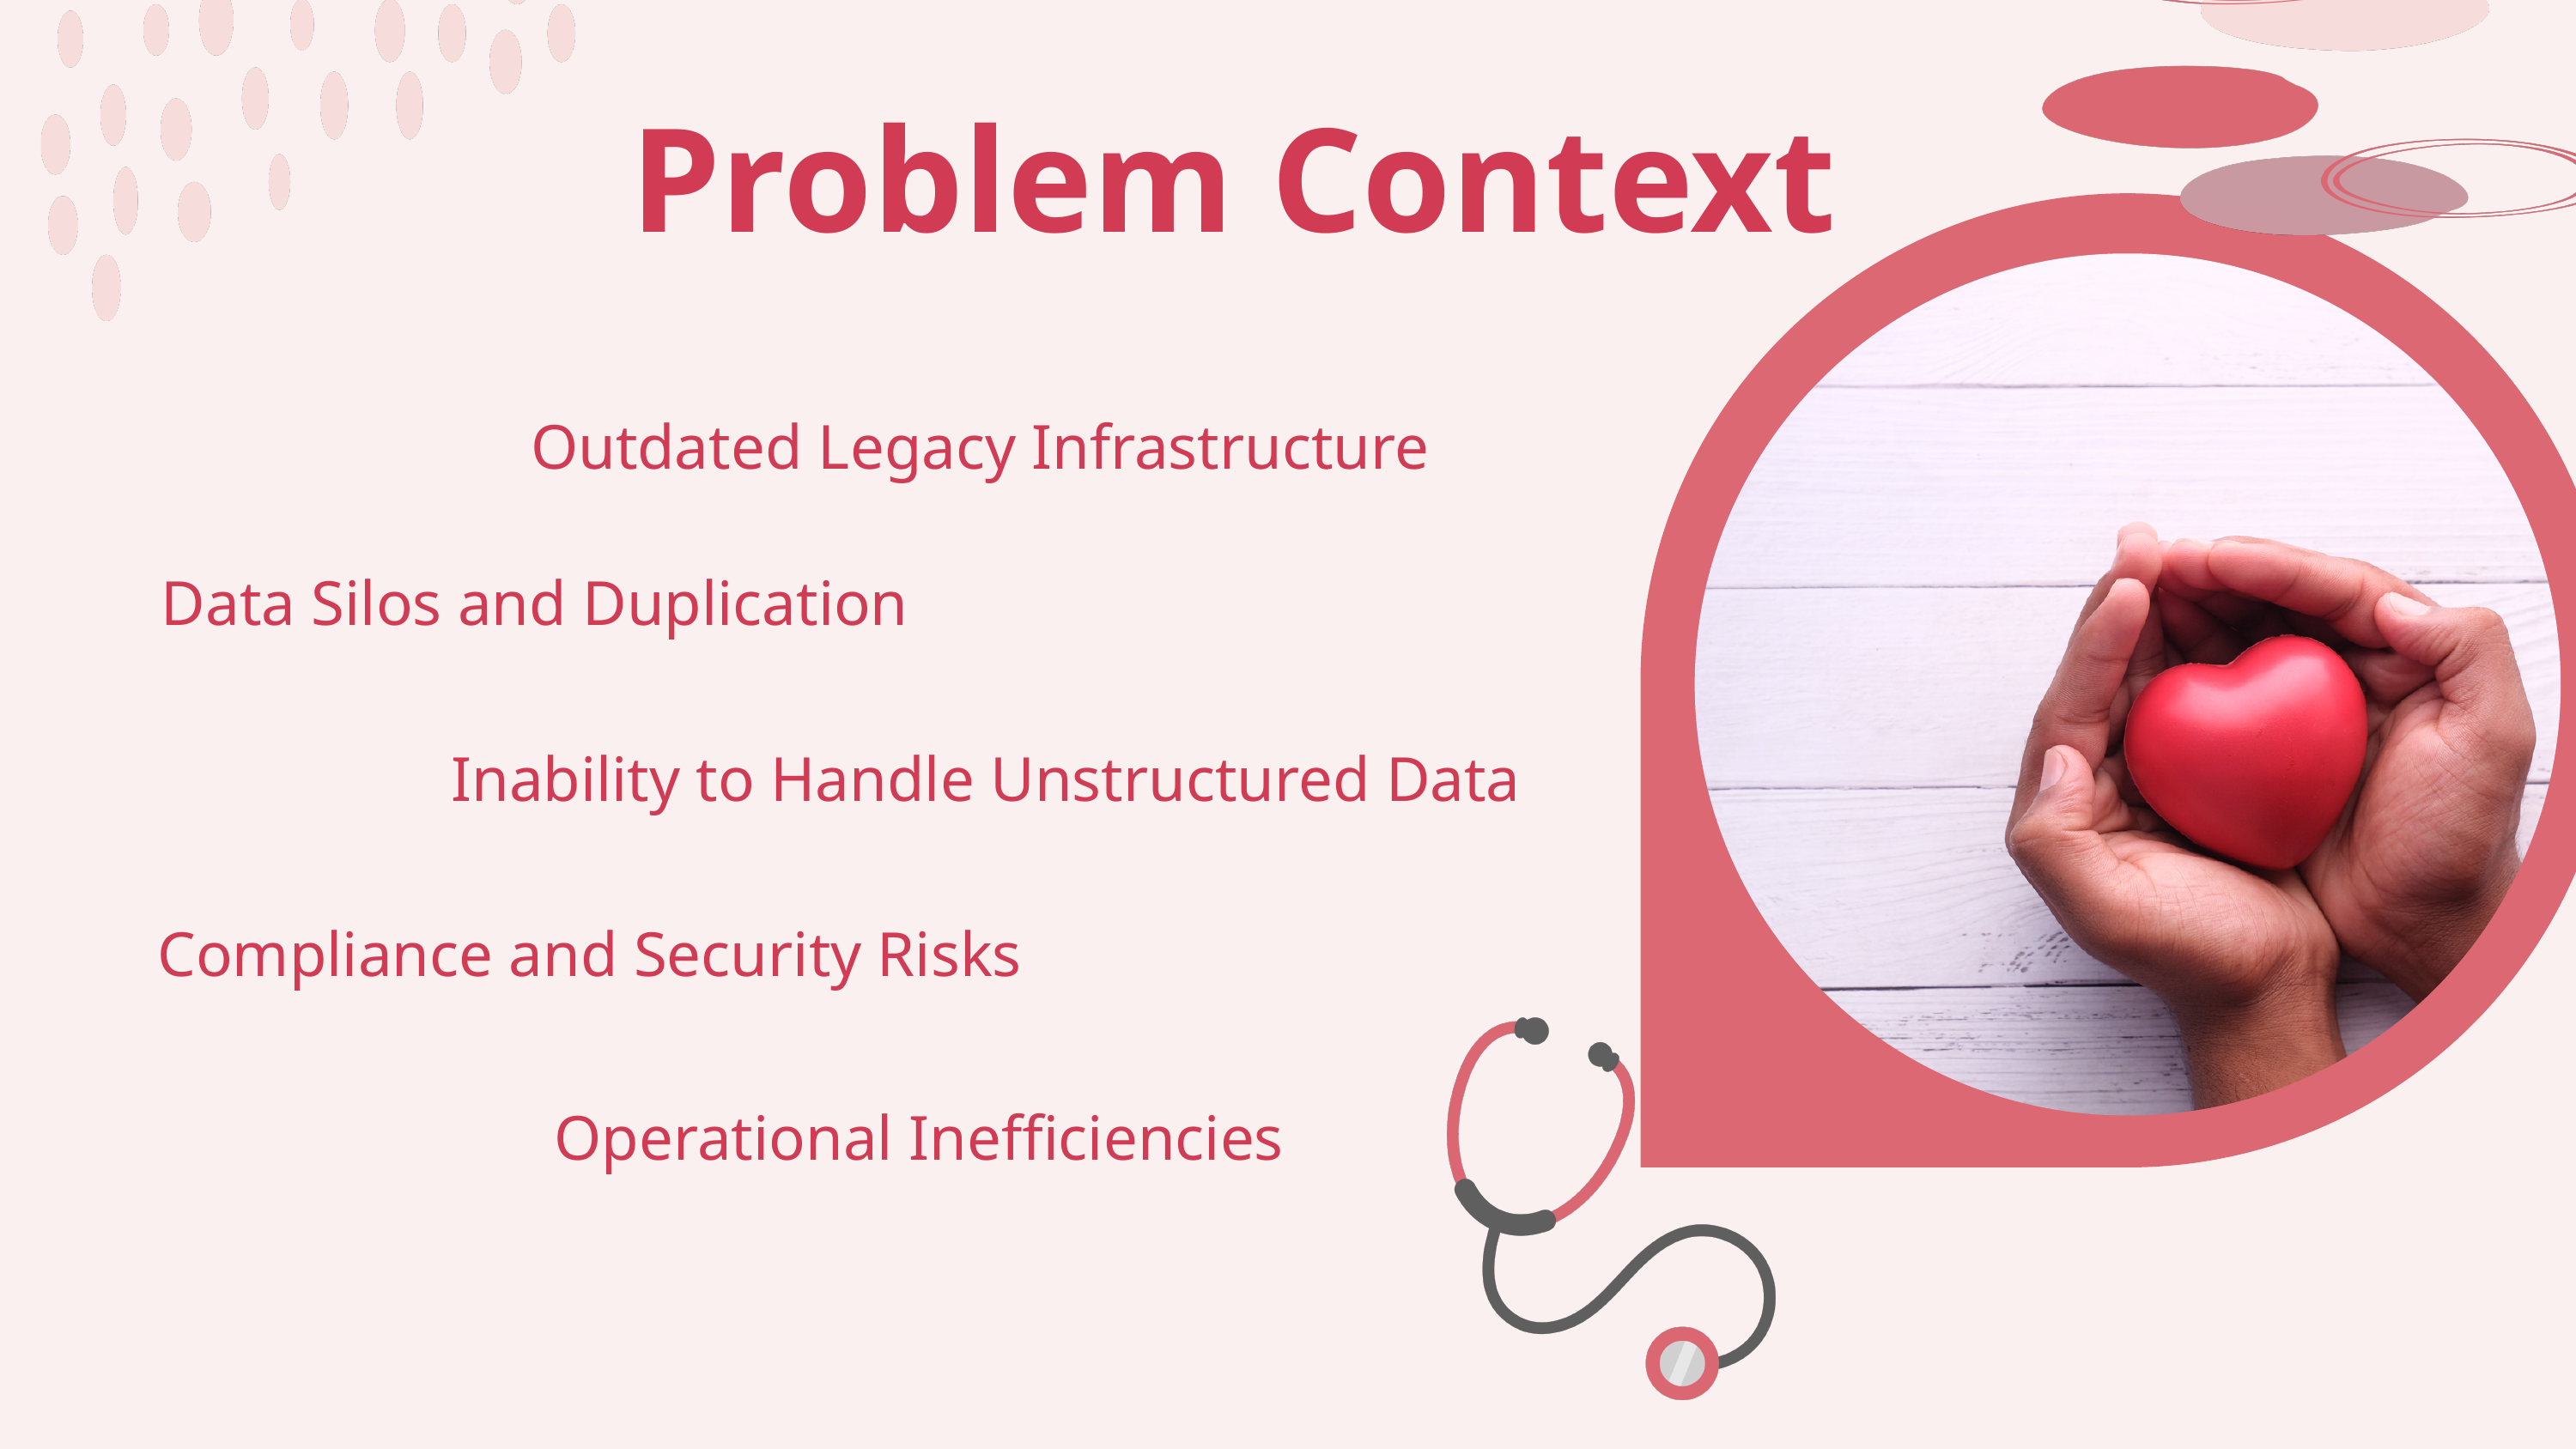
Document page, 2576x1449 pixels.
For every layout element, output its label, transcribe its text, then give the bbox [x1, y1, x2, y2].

text_box Compliance and Security Risks [144, 903, 1036, 989]
text_box [40, 0, 641, 321]
text_box Outdated Legacy Infrastructure [522, 396, 1438, 482]
text_box Inability to Handle Unstructured Data [446, 728, 1527, 814]
text_box [1443, 1015, 1780, 1400]
text_box [2035, 0, 2576, 191]
text_box Problem Context [630, 59, 1946, 261]
text_box Data Silos and Duplication [150, 552, 920, 638]
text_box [1640, 192, 2576, 1168]
text_box Operational Inefficiencies [545, 1087, 1293, 1173]
